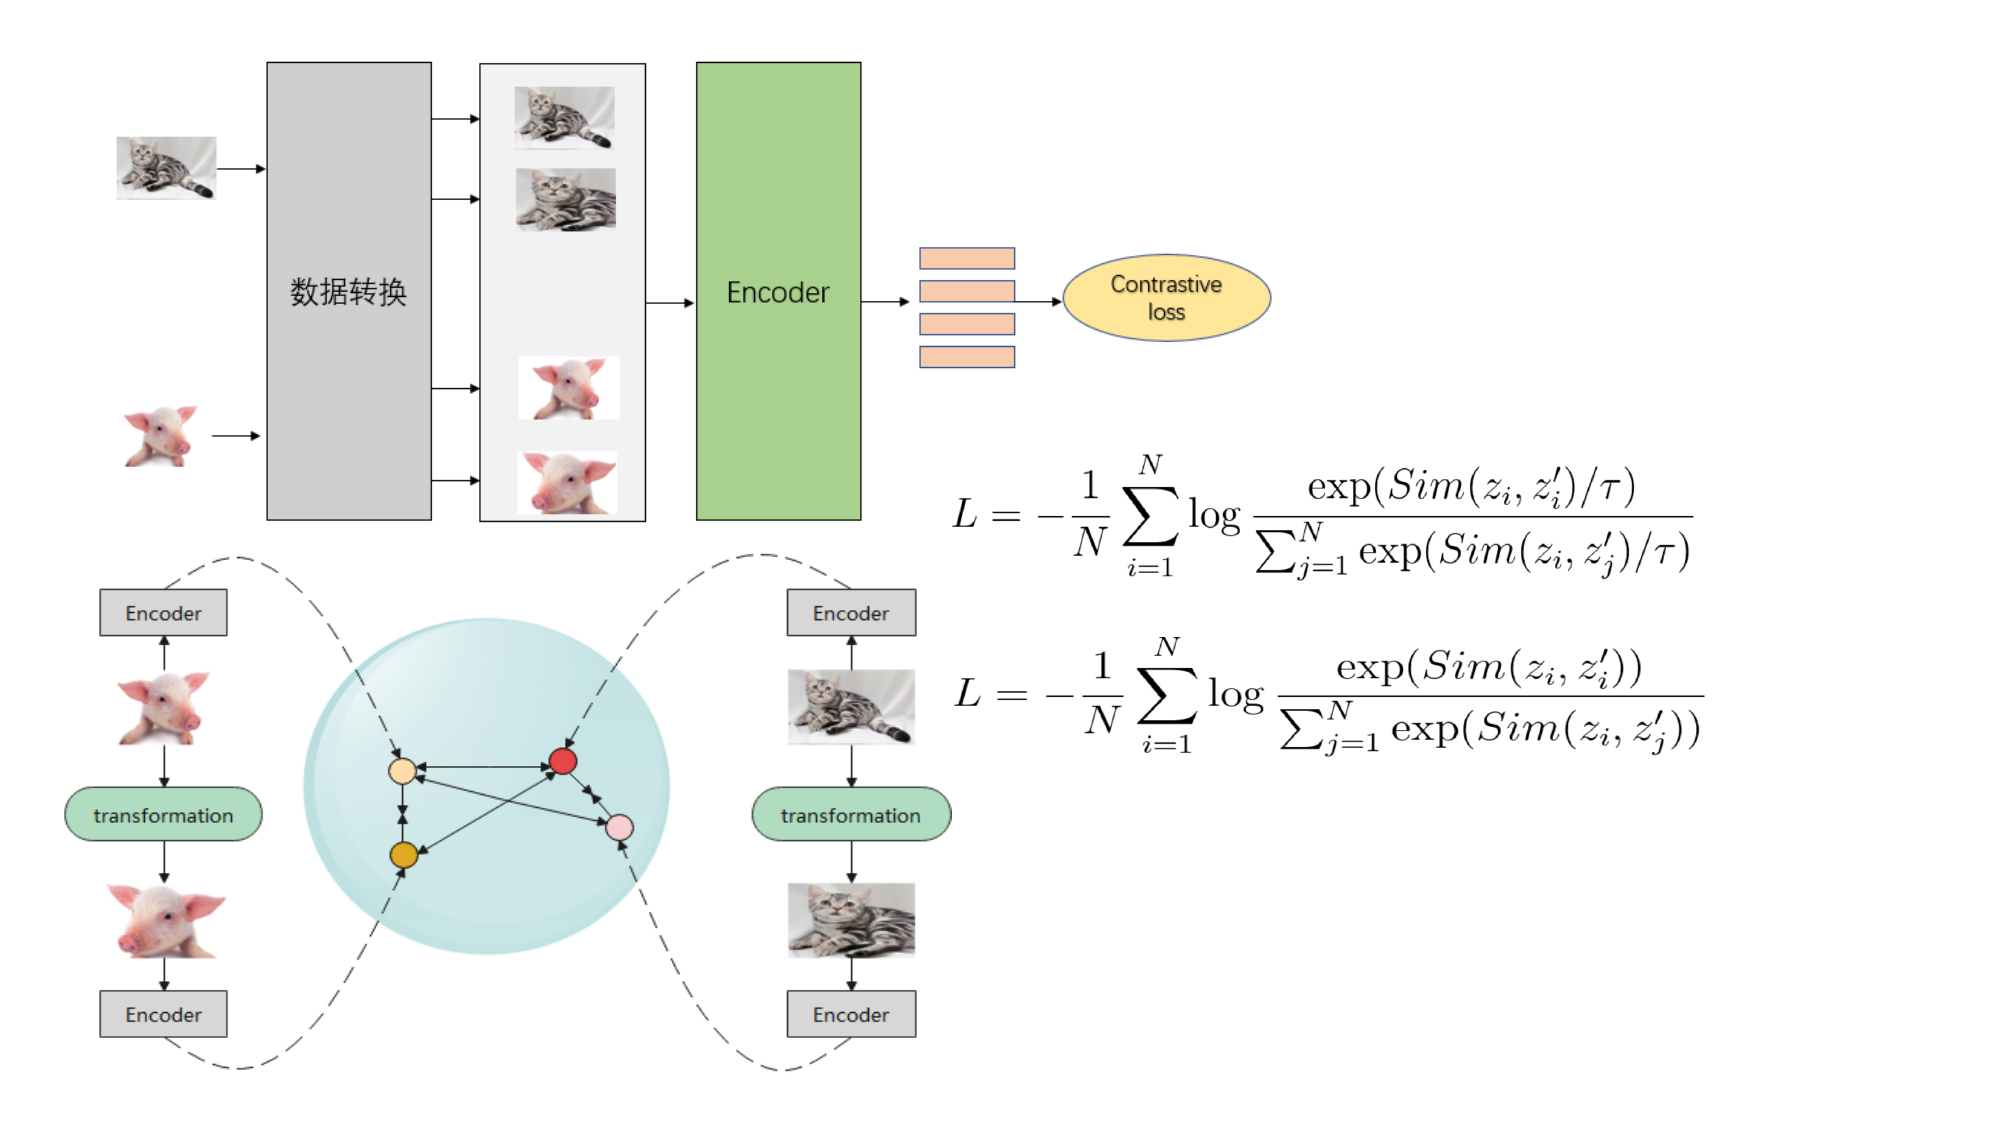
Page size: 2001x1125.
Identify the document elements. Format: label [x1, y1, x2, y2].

picture [38, 33, 1712, 1078]
